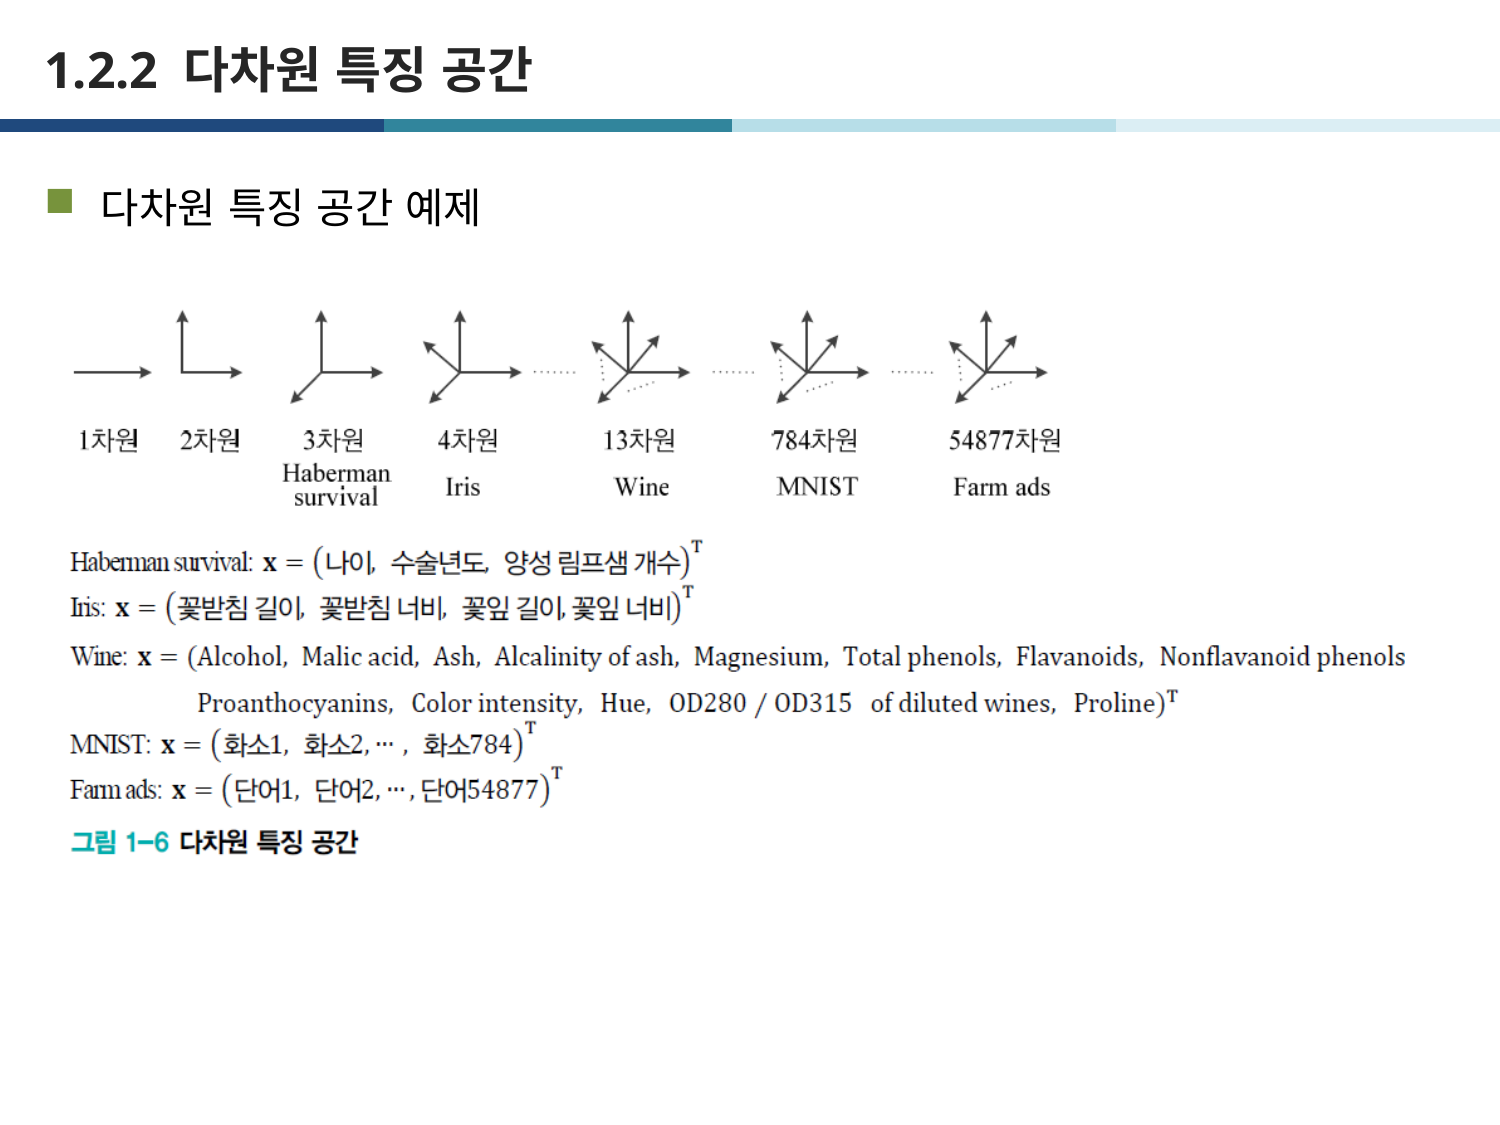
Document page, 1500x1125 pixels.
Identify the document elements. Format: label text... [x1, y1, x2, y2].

picture [64, 302, 1405, 859]
list 다차원 특징 공간 예제 [29, 148, 1471, 1083]
title 1.2.2 다차원 특징 공간 [29, 23, 1270, 114]
